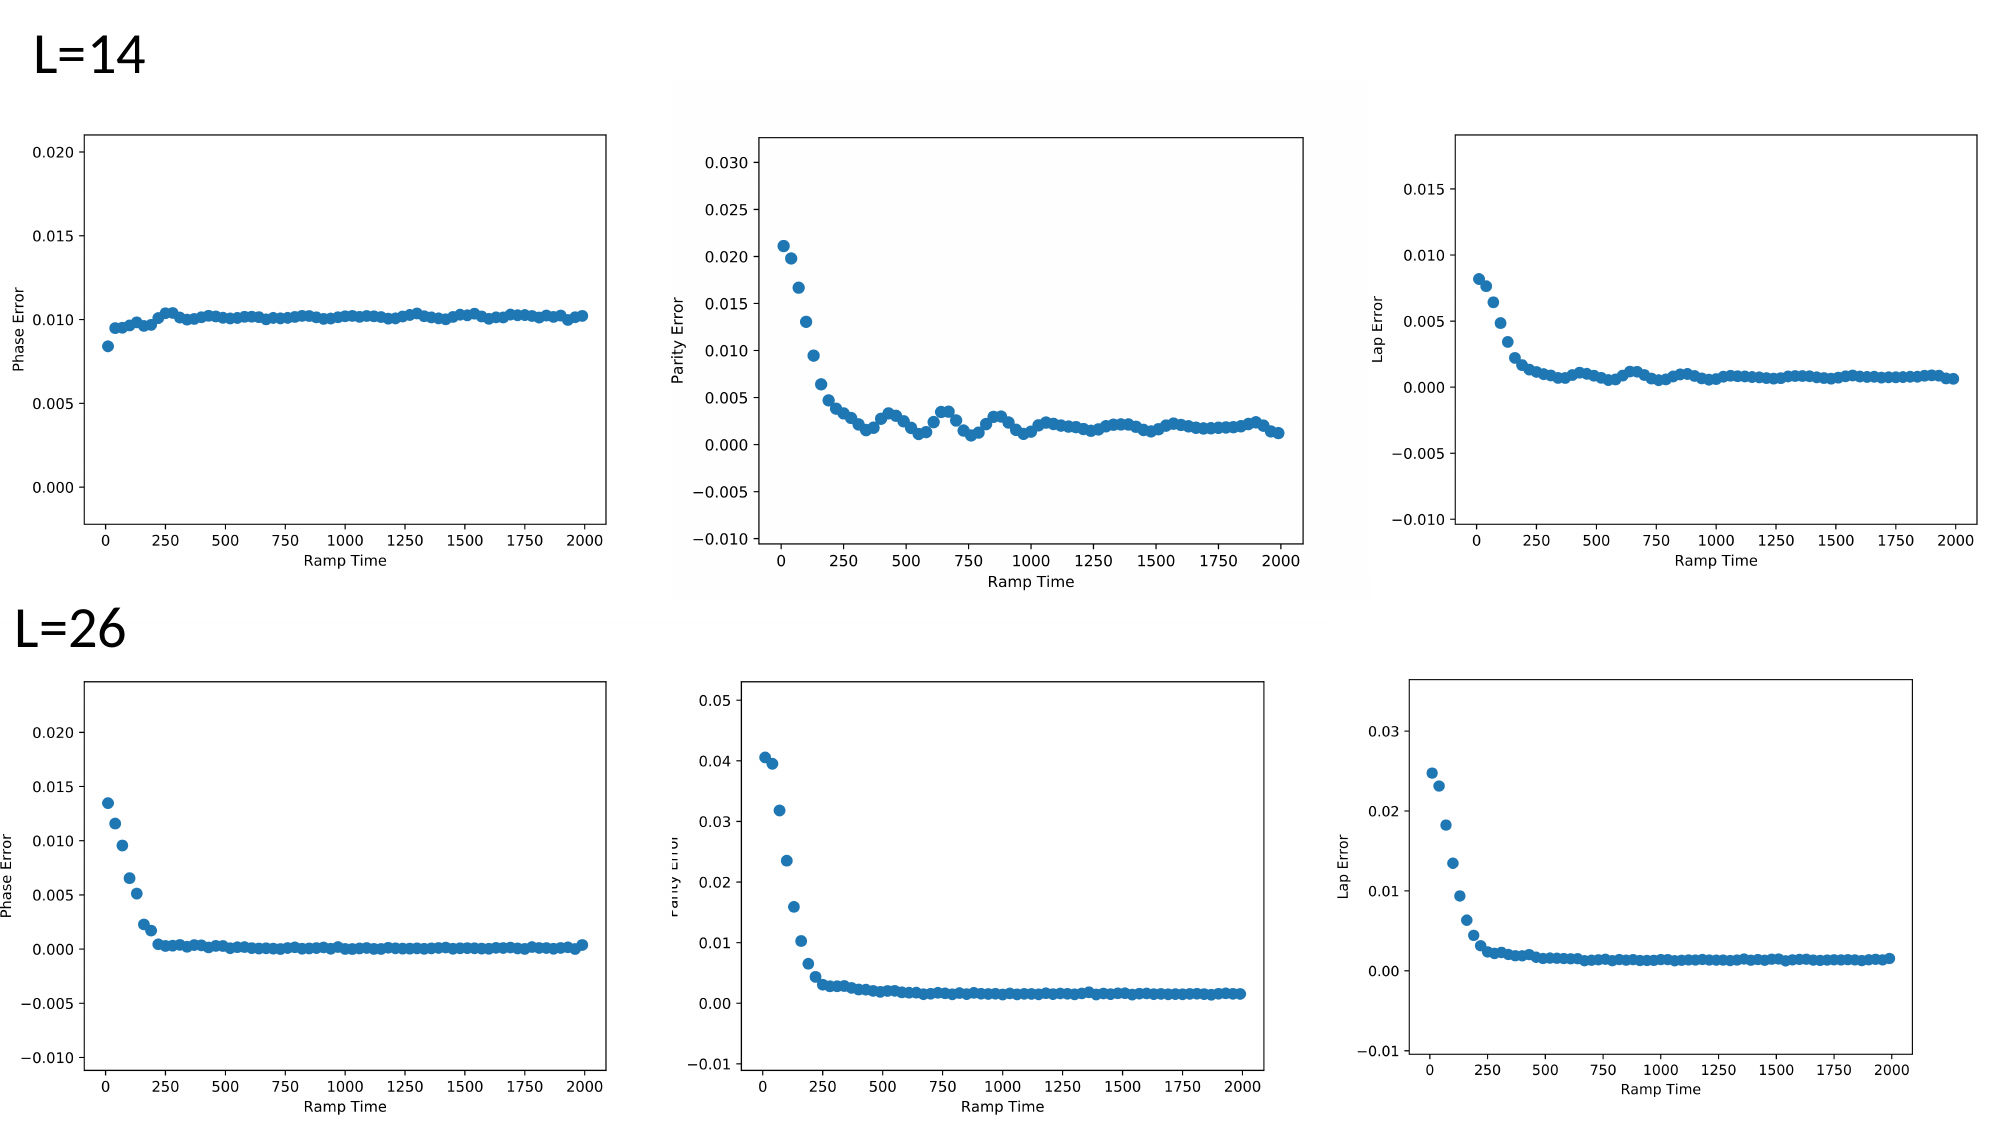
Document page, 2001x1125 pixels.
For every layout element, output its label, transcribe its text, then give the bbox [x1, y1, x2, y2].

text_box L=26 [0, 581, 385, 621]
picture [0, 621, 1976, 1125]
text_box L=14 [18, 7, 404, 74]
picture [0, 74, 2000, 601]
